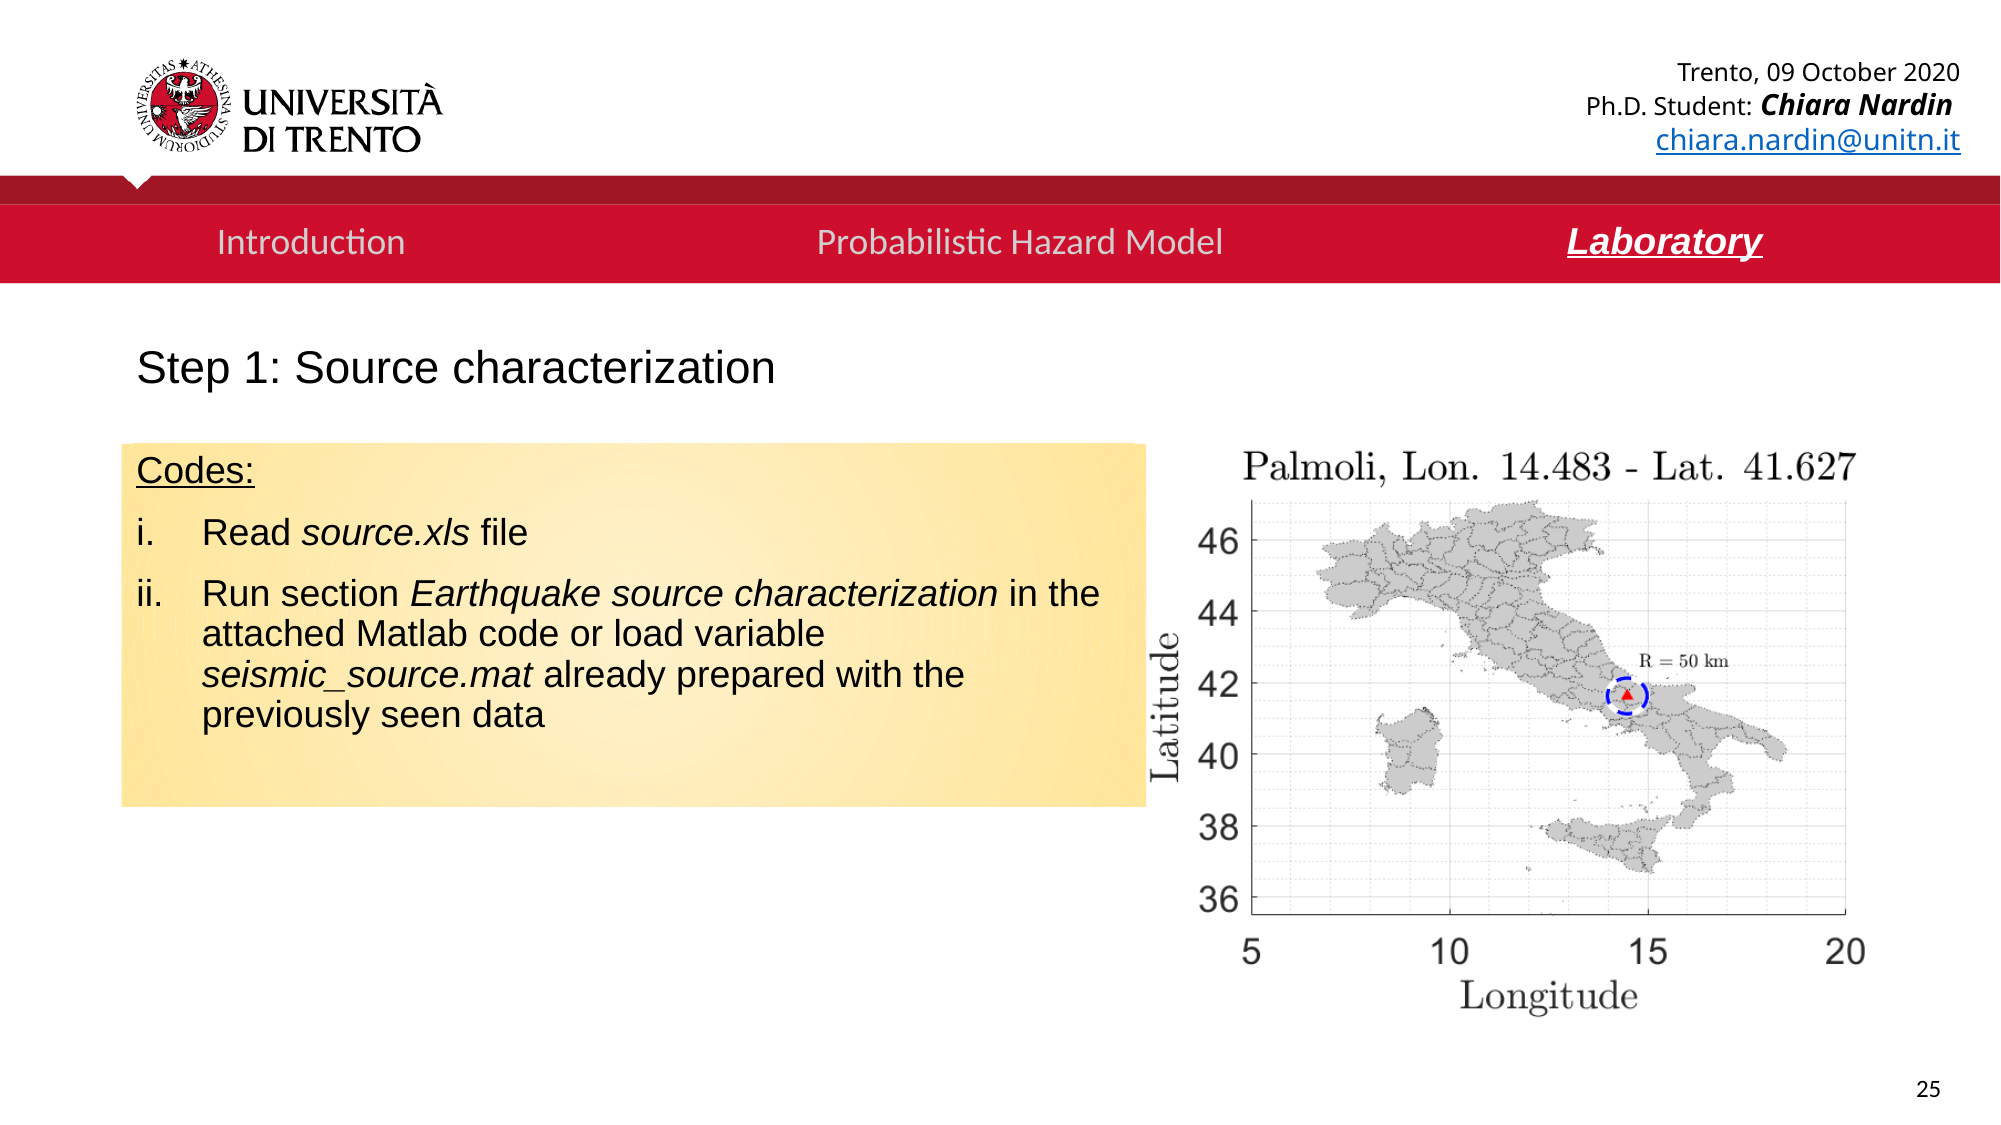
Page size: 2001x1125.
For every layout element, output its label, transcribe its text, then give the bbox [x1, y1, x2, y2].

text_box Trento, 09 October 2020 Ph.D. Student: Chiara Nardin chiara.nardin@unitn.it [1401, 48, 1976, 169]
text_box Introduction Probabilistic Hazard Model Laboratory [121, 209, 1858, 280]
list Codes: Read source.xls file Run section Earthquake source characterization in the attached Matlab code or load variable seismic_source.mat already prepared with the previously seen data [121, 443, 1146, 807]
list Step 1: Source characterization [121, 336, 1858, 408]
slide_number 25 [1857, 1065, 2000, 1125]
picture [0, 0, 2001, 1125]
